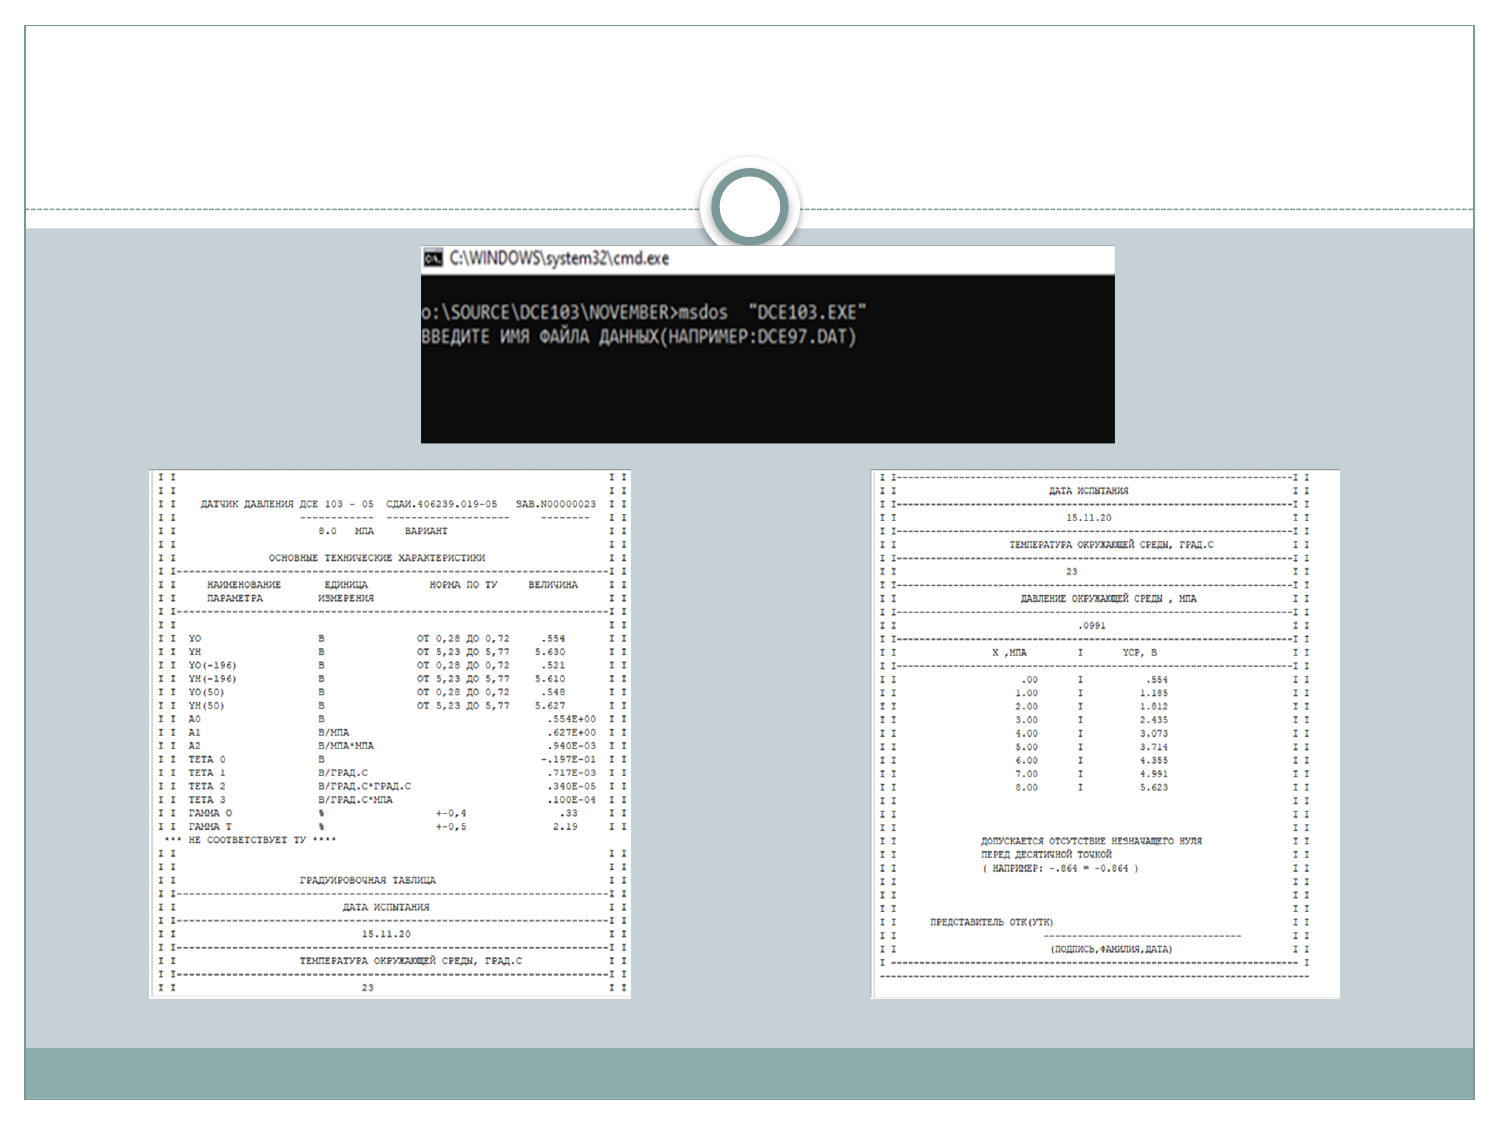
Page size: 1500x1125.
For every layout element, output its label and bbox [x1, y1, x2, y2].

picture [147, 467, 633, 1001]
list [418, 243, 1117, 447]
picture [867, 467, 1341, 1001]
